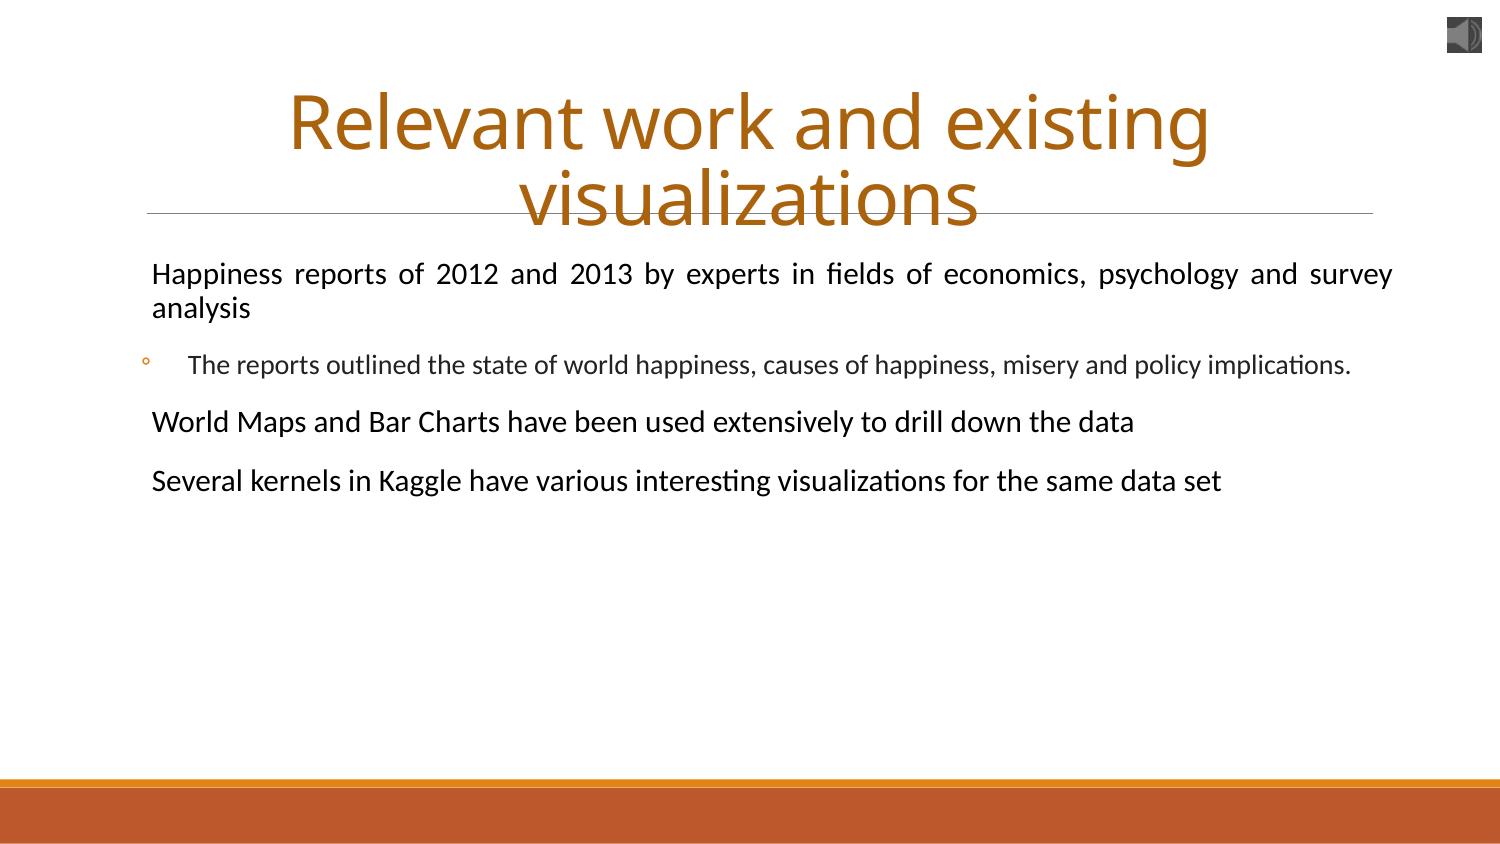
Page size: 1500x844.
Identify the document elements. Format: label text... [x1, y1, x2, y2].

list Happiness reports of 2012 and 2013 by experts in fields of economics, psychology and survey analysis The reports outlined the state of world happiness, causes of happiness, misery and policy implications. World Maps and Bar Charts have been used extensively to drill down the data Several kernels in Kaggle have various interesting visualizations for the same data set [90, 242, 1410, 806]
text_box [1445, 16, 1484, 55]
title Relevant work and existing visualizations [51, 72, 1449, 167]
